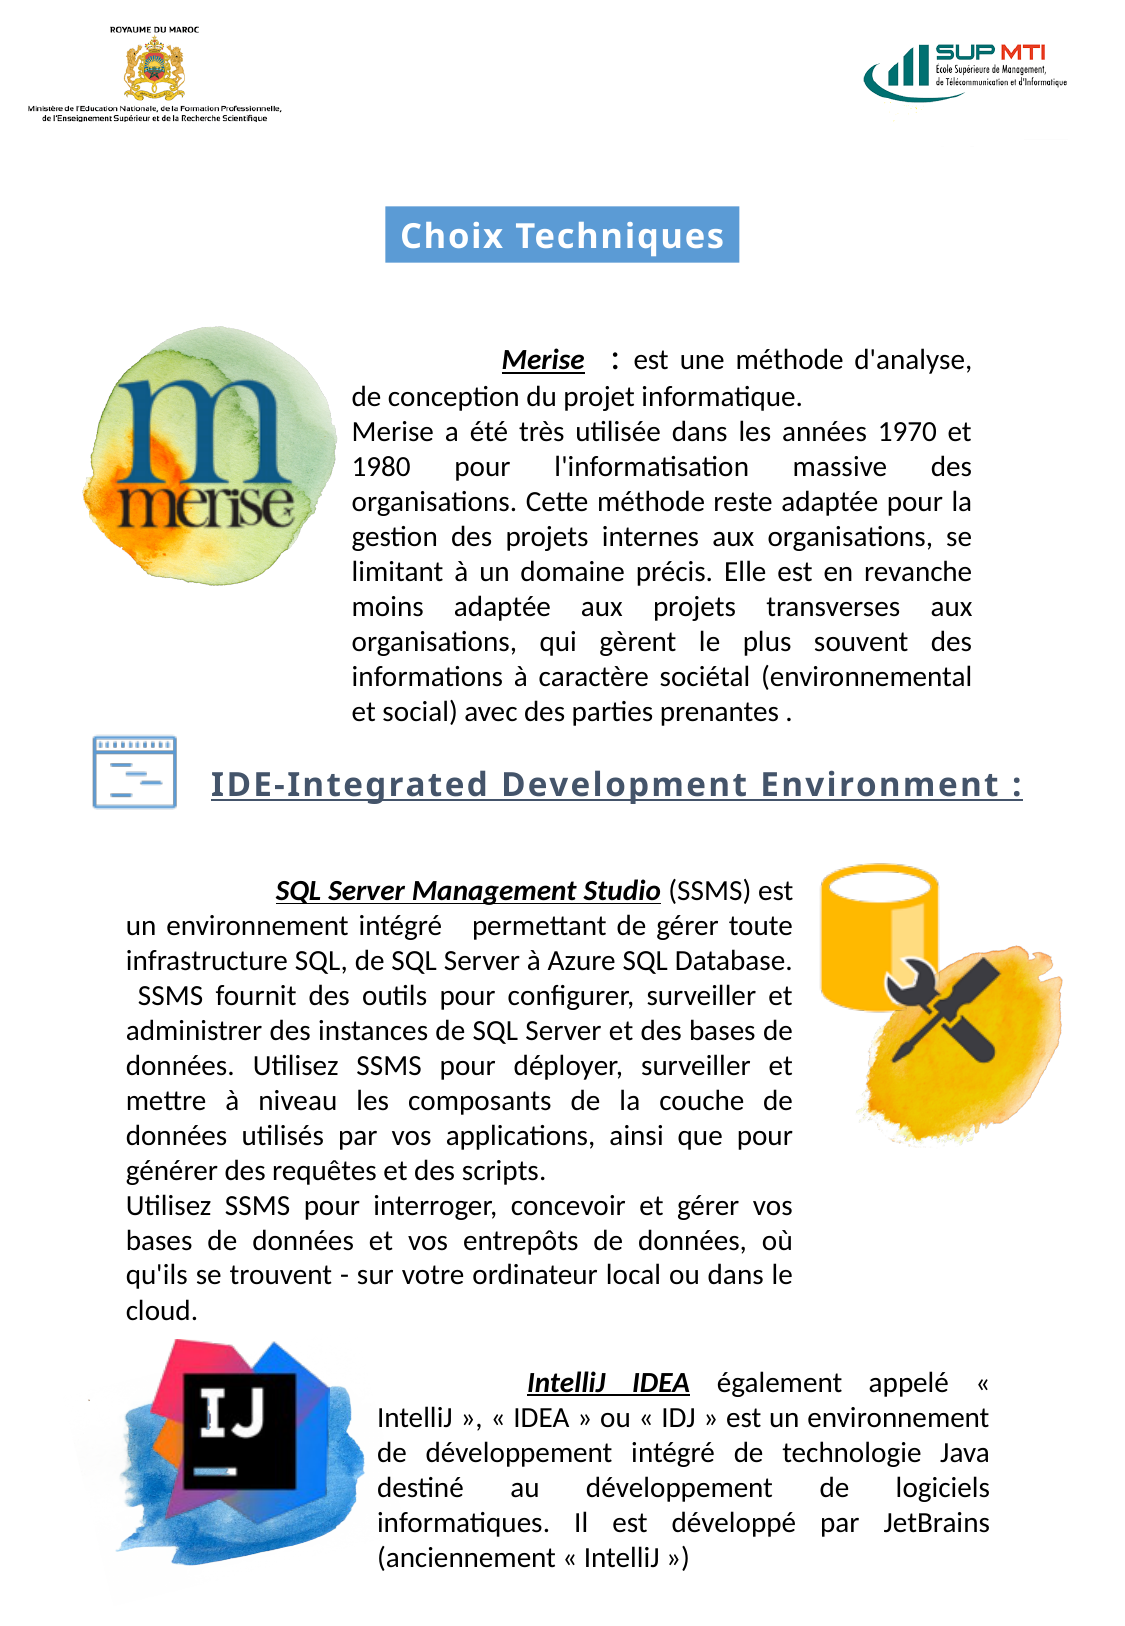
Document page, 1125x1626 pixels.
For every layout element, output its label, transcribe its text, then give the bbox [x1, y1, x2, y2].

picture [15, 4, 297, 142]
picture [803, 862, 1123, 1207]
text_box IntelliJ IDEA également appelé « IntelliJ », « IDEA » ou « IDJ » est un environnement de développement intégré de technologie Java destiné au développement de logiciels informatiques. Il est développé par JetBrains (anciennement « IntelliJ ») [362, 1355, 1006, 1581]
picture [87, 724, 183, 821]
text_box IDE-Integrated Development Environment : [196, 755, 1039, 811]
picture [804, 0, 1125, 147]
text_box Choix Techniques [385, 206, 740, 263]
picture [63, 1325, 386, 1605]
text_box SQL Server Management Studio (SSMS) est un environnement intégré permettant de gérer toute infrastructure SQL, de SQL Server à Azure SQL Database. SSMS fournit des outils pour configurer, surveiller et administrer des instances de SQL Server et des bases de données. Utilisez SSMS pour déployer, surveiller et mettre à niveau les composants de la couche de données utilisés par vos applications, ainsi que pour générer des requêtes et des scripts. Utilisez SSMS pour interroger, concevoir et gérer vos bases de données et vos entrepôts de données, où qu'ils se trouvent - sur votre ordinateur local ou dans le cloud. [111, 863, 809, 1334]
picture [51, 288, 375, 624]
text_box Merise : est une méthode d'analyse, de conception du projet informatique. Merise a été très utilisée dans les années 1970 et 1980 pour l'informatisation massive des organisations. Cette méthode reste adaptée pour la gestion des projets internes aux organisations, se limitant à un domaine précis. Elle est en revanche moins adaptée aux projets transverses aux organisations, qui gèrent le plus souvent des informations à caractère sociétal (environnemental et social) avec des parties prenantes . [336, 324, 988, 735]
